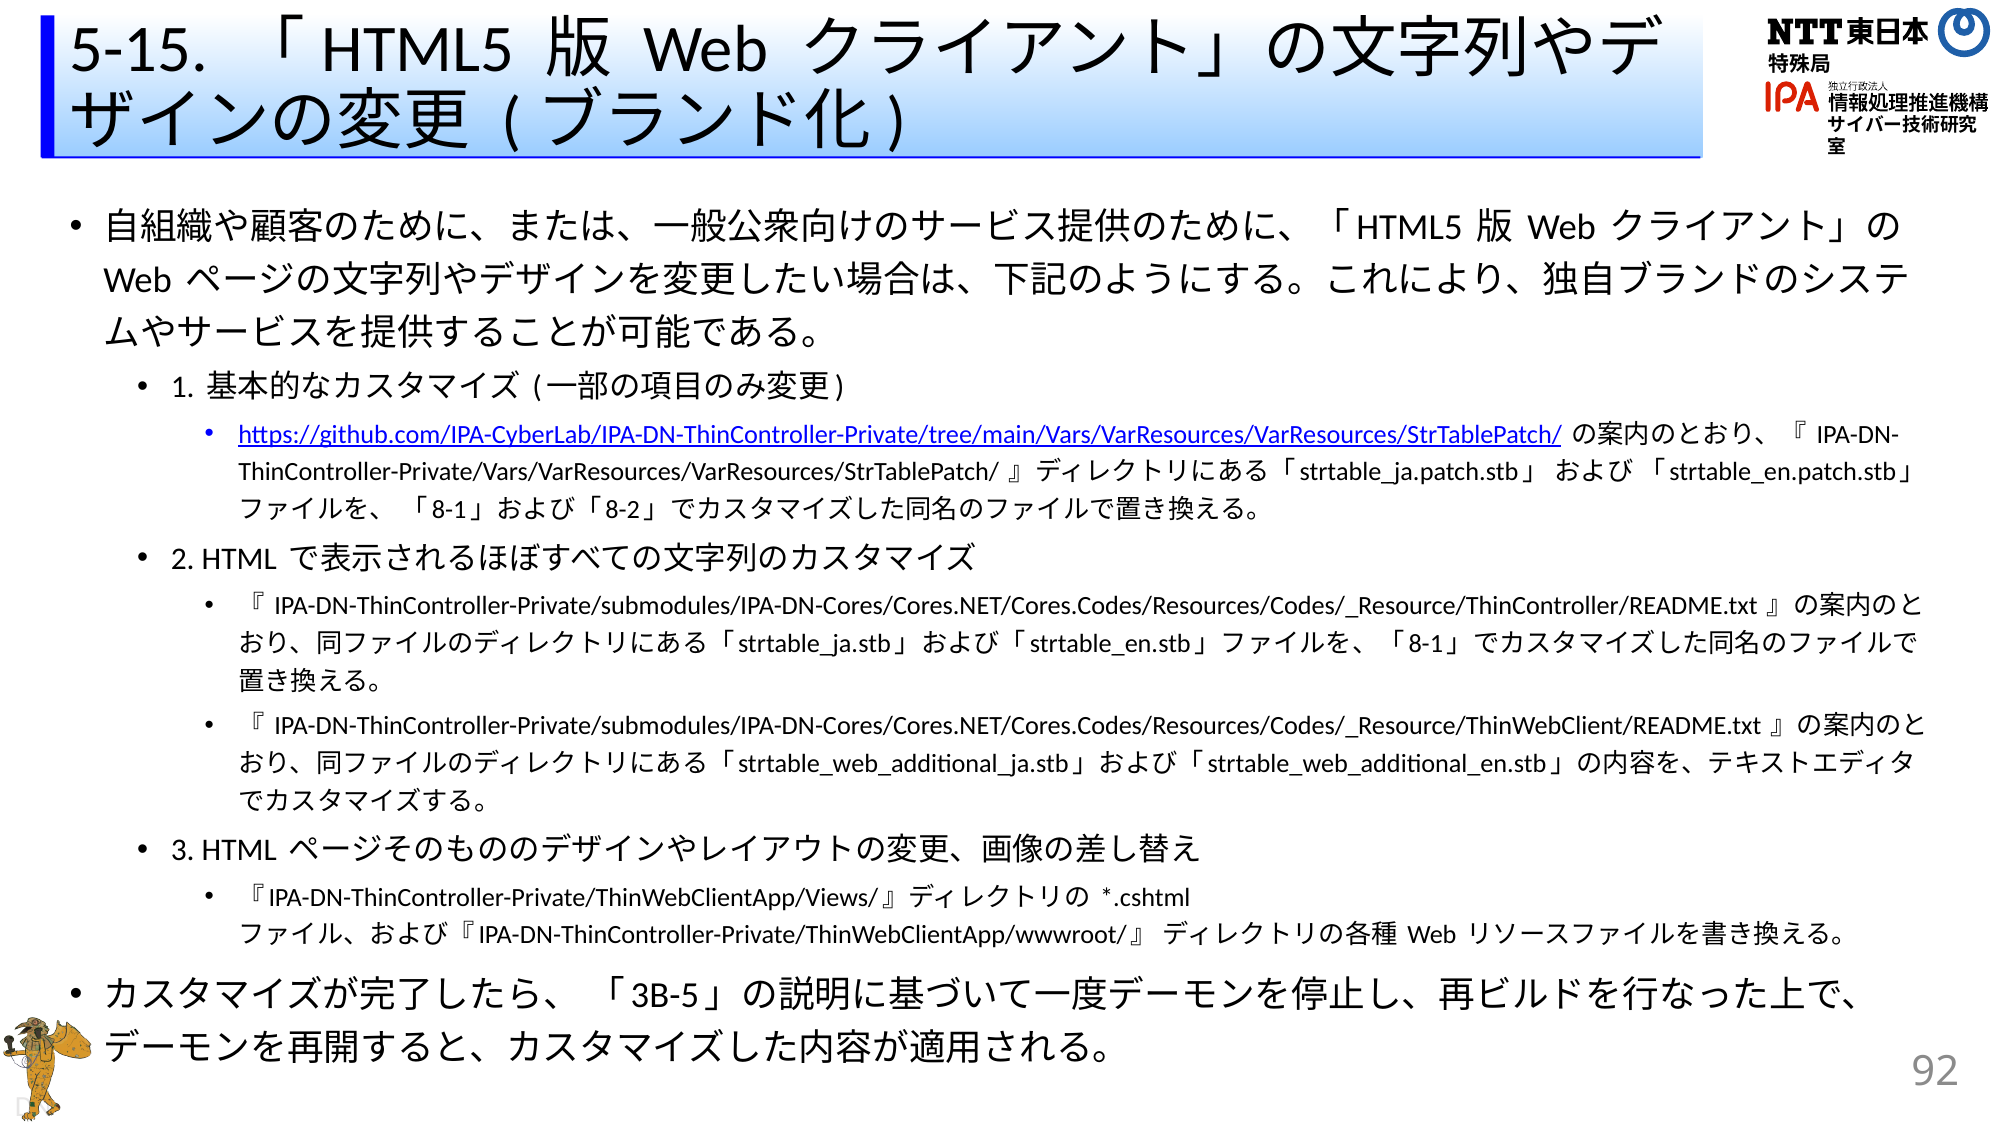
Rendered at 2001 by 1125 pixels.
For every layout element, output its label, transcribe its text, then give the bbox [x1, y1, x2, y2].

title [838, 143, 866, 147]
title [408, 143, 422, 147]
slide_number 92 [1412, 1042, 1975, 1103]
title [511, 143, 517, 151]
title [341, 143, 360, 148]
title 5-15. 「HTML5 版 Web クライアント」の文字列やデザインの変更 (ブランド化) [54, 30, 1703, 143]
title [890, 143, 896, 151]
list 自組織や顧客のために、または、一般公衆向けのサービス提供のために、「HTML5 版 Web クライアント」の Web ページの文字列やデザインを変更したい場合は、下記のようにする。これにより、独自ブランドのシステムやサービスを提供することが可能である。 1. 基本的なカスタマイズ (一部の項目のみ変更) https://github.com/IPA-CyberLab/IPA-DN-ThinController-Private/tree/main/Vars/VarResources/VarResources/StrTablePatch/ の案内のとおり、『 IPA-DN-ThinController-Private/Vars/VarResources/VarResources/StrTablePatch/ 』ディレクトリにある「strtable_ja.patch.stb」 および 「strtable_en.patch.stb」 ファイルを、 「8-1」および「8-2」でカスタマイズした同名のファイルで置き換える。 2. HTML で表示されるほぼすべての文字列のカスタマイズ 『 IPA-DN-ThinController-Private/submodules/IPA-DN-Cores/Cores.NET/Cores.Codes/Resources/Codes/_Resource/ThinController/README.txt 』の案内のとおり、同ファイルのディレクトリにある「strtable_ja.stb」および「strtable_en.stb」ファイルを、「8-1」でカスタマイズした同名のファイルで置き換える。 『 IPA-DN-ThinController-Private/submodules/IPA-DN-Cores/Cores.NET/Cores.Codes/Resources/Codes/_Resource/ThinWebClient/README.txt 』の案内のとおり、同ファイルのディレクトリにある「strtable_web_additional_ja.stb」および「strtable_web_additional_en.stb」の内容を、テキストエディタでカスタマイズする。 3. HTML ページそのもののデザインやレイアウトの変更、画像の差し替え 『IPA-DN-ThinController-Private/ThinWebClientApp/Views/』ディレクトリの *.cshtml ファイル、および『IPA-DN-ThinController-Private/ThinWebClientApp/wwwroot/』 ディレクトリの各種 Web リソースファイルを書き換える。 カスタマイズが完了したら、 「3B-5」の説明に基づいて一度デーモンを停止し、再ビルドを行なった上で、デーモンを再開すると、カスタマイズした内容が適用される。 [54, 186, 1949, 1080]
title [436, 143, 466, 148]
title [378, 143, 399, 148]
